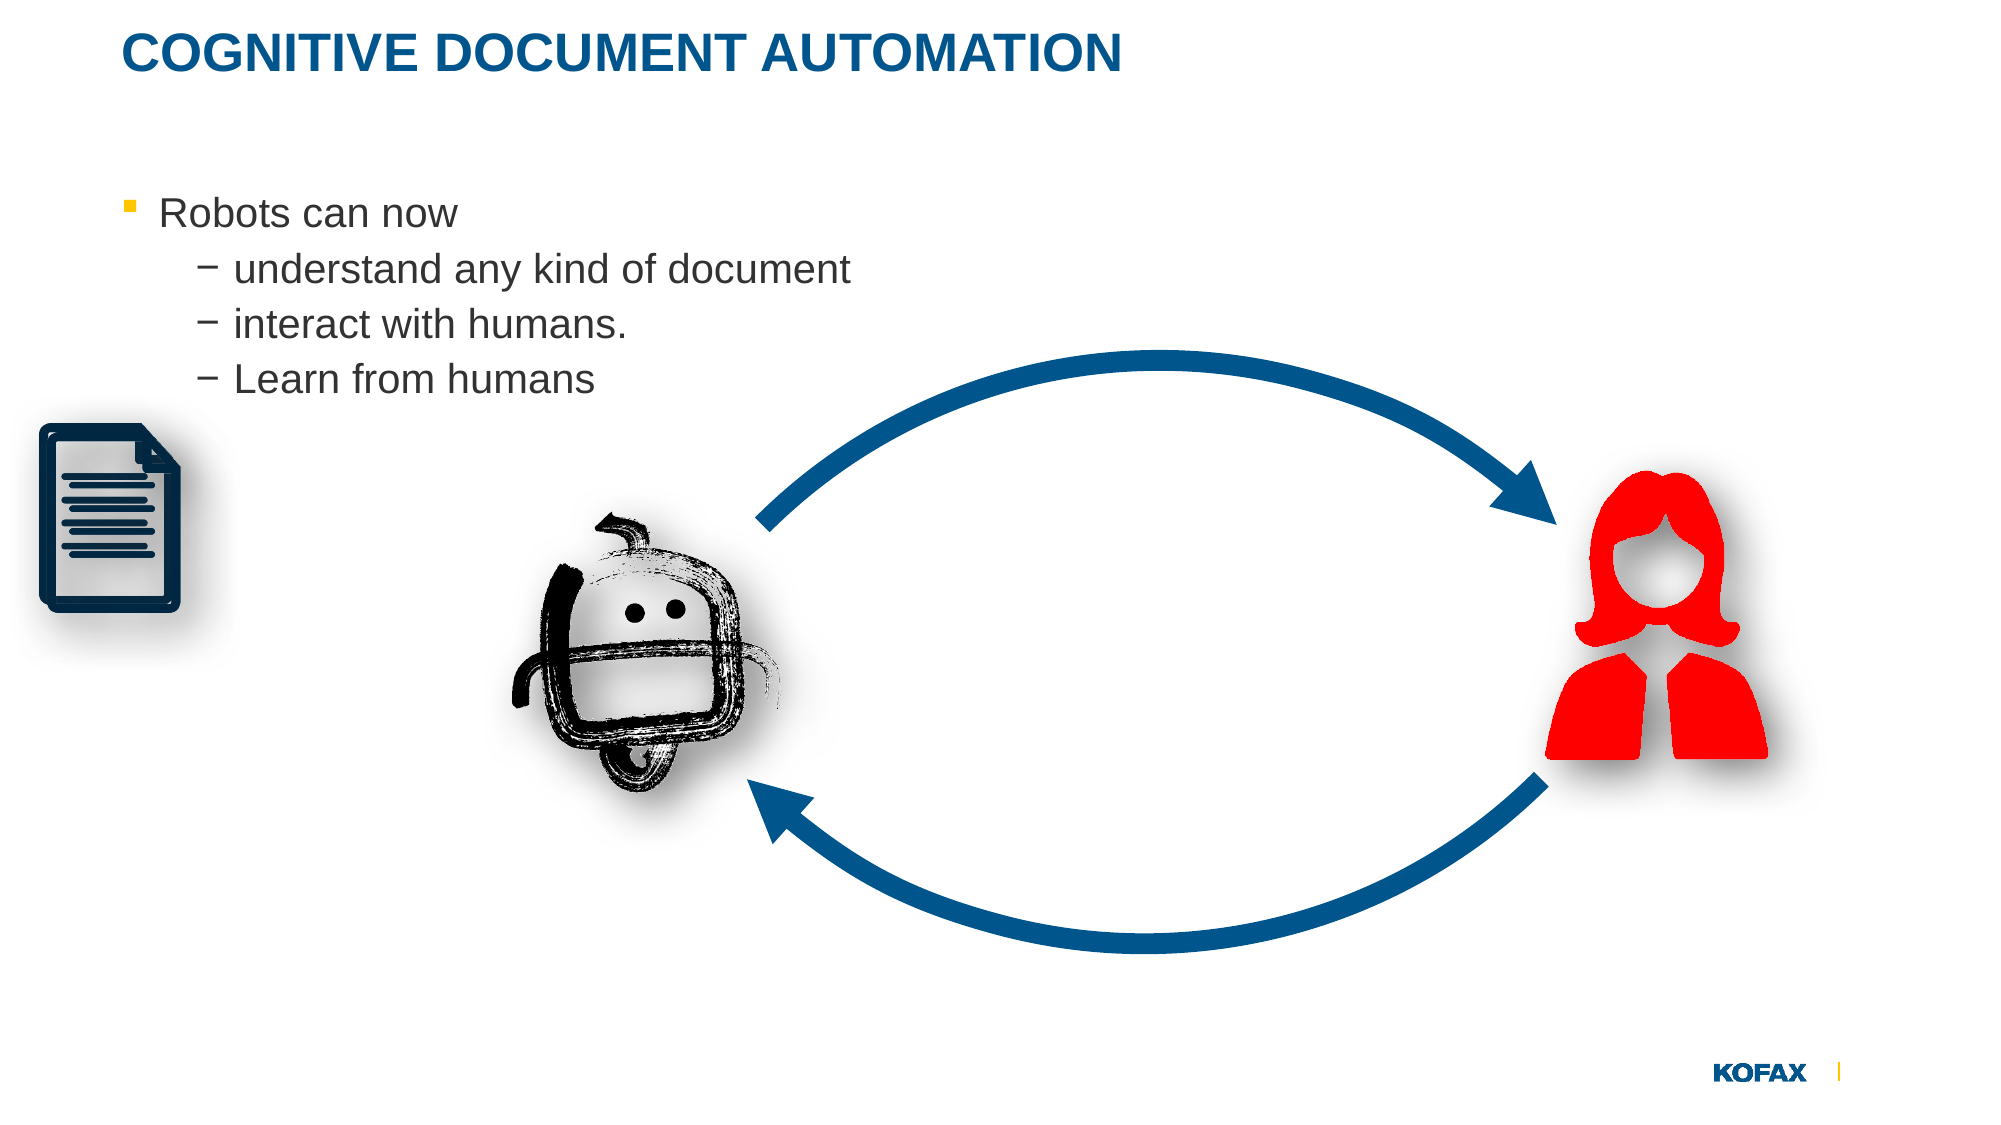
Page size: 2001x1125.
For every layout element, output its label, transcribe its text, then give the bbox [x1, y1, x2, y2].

picture [15, 423, 204, 613]
text_box [760, 382, 1542, 945]
picture [1714, 1063, 1807, 1082]
picture [510, 507, 784, 793]
title Cognitive Document Automation [105, 22, 1895, 162]
list Robots can now understand any kind of document interact with humans. Learn from humans [105, 162, 1895, 998]
picture [1510, 468, 1803, 761]
text_box [780, 359, 1510, 659]
